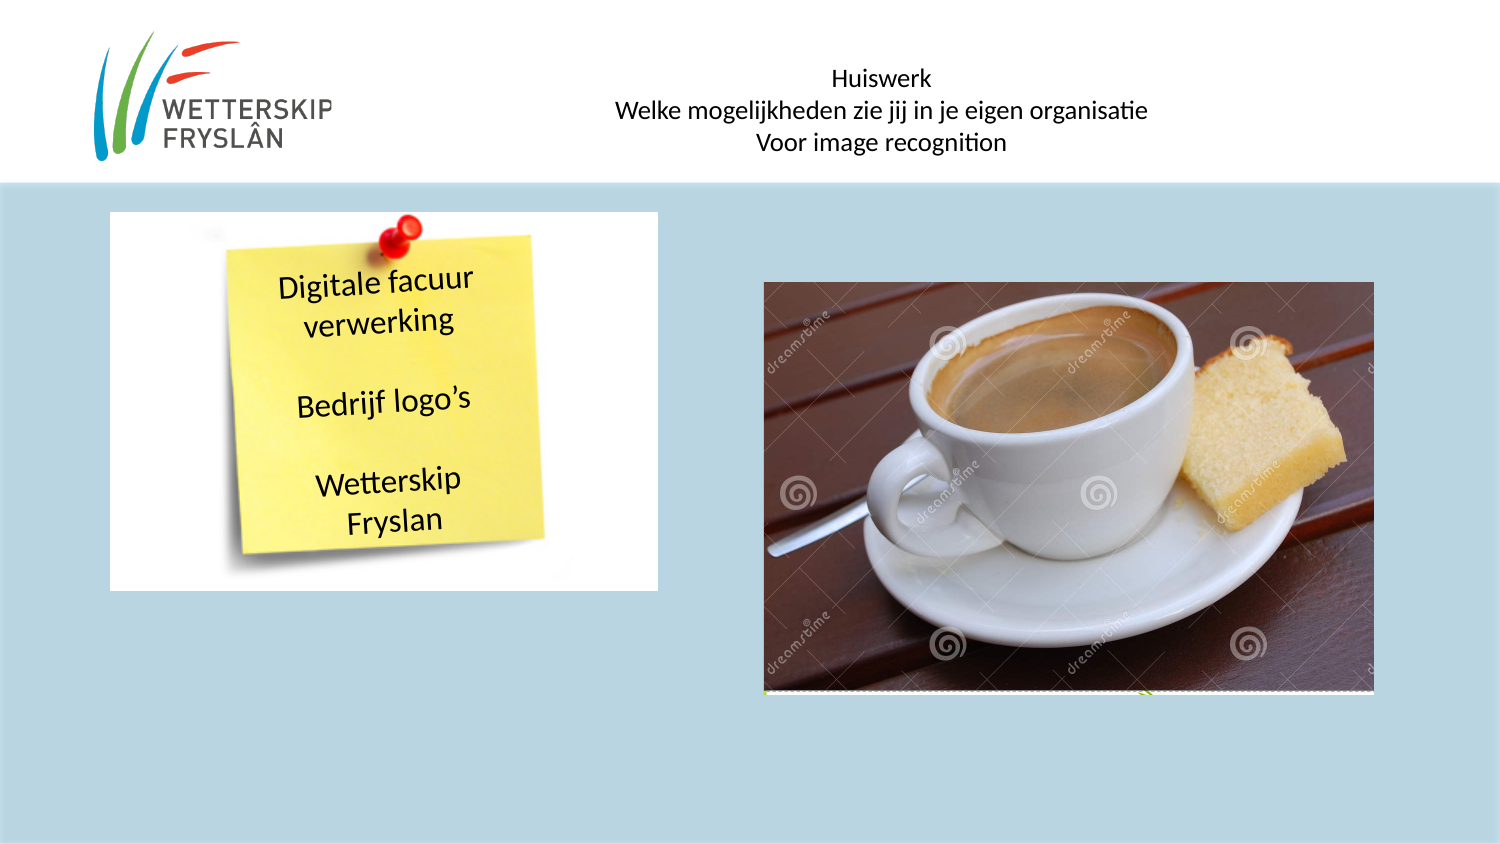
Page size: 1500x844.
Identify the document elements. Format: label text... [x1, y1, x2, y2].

picture [109, 212, 658, 591]
text_box Huiswerk Welke mogelijkheden zie jij in je eigen organisatie Voor image recognition [361, 54, 1403, 168]
picture [763, 282, 1414, 696]
